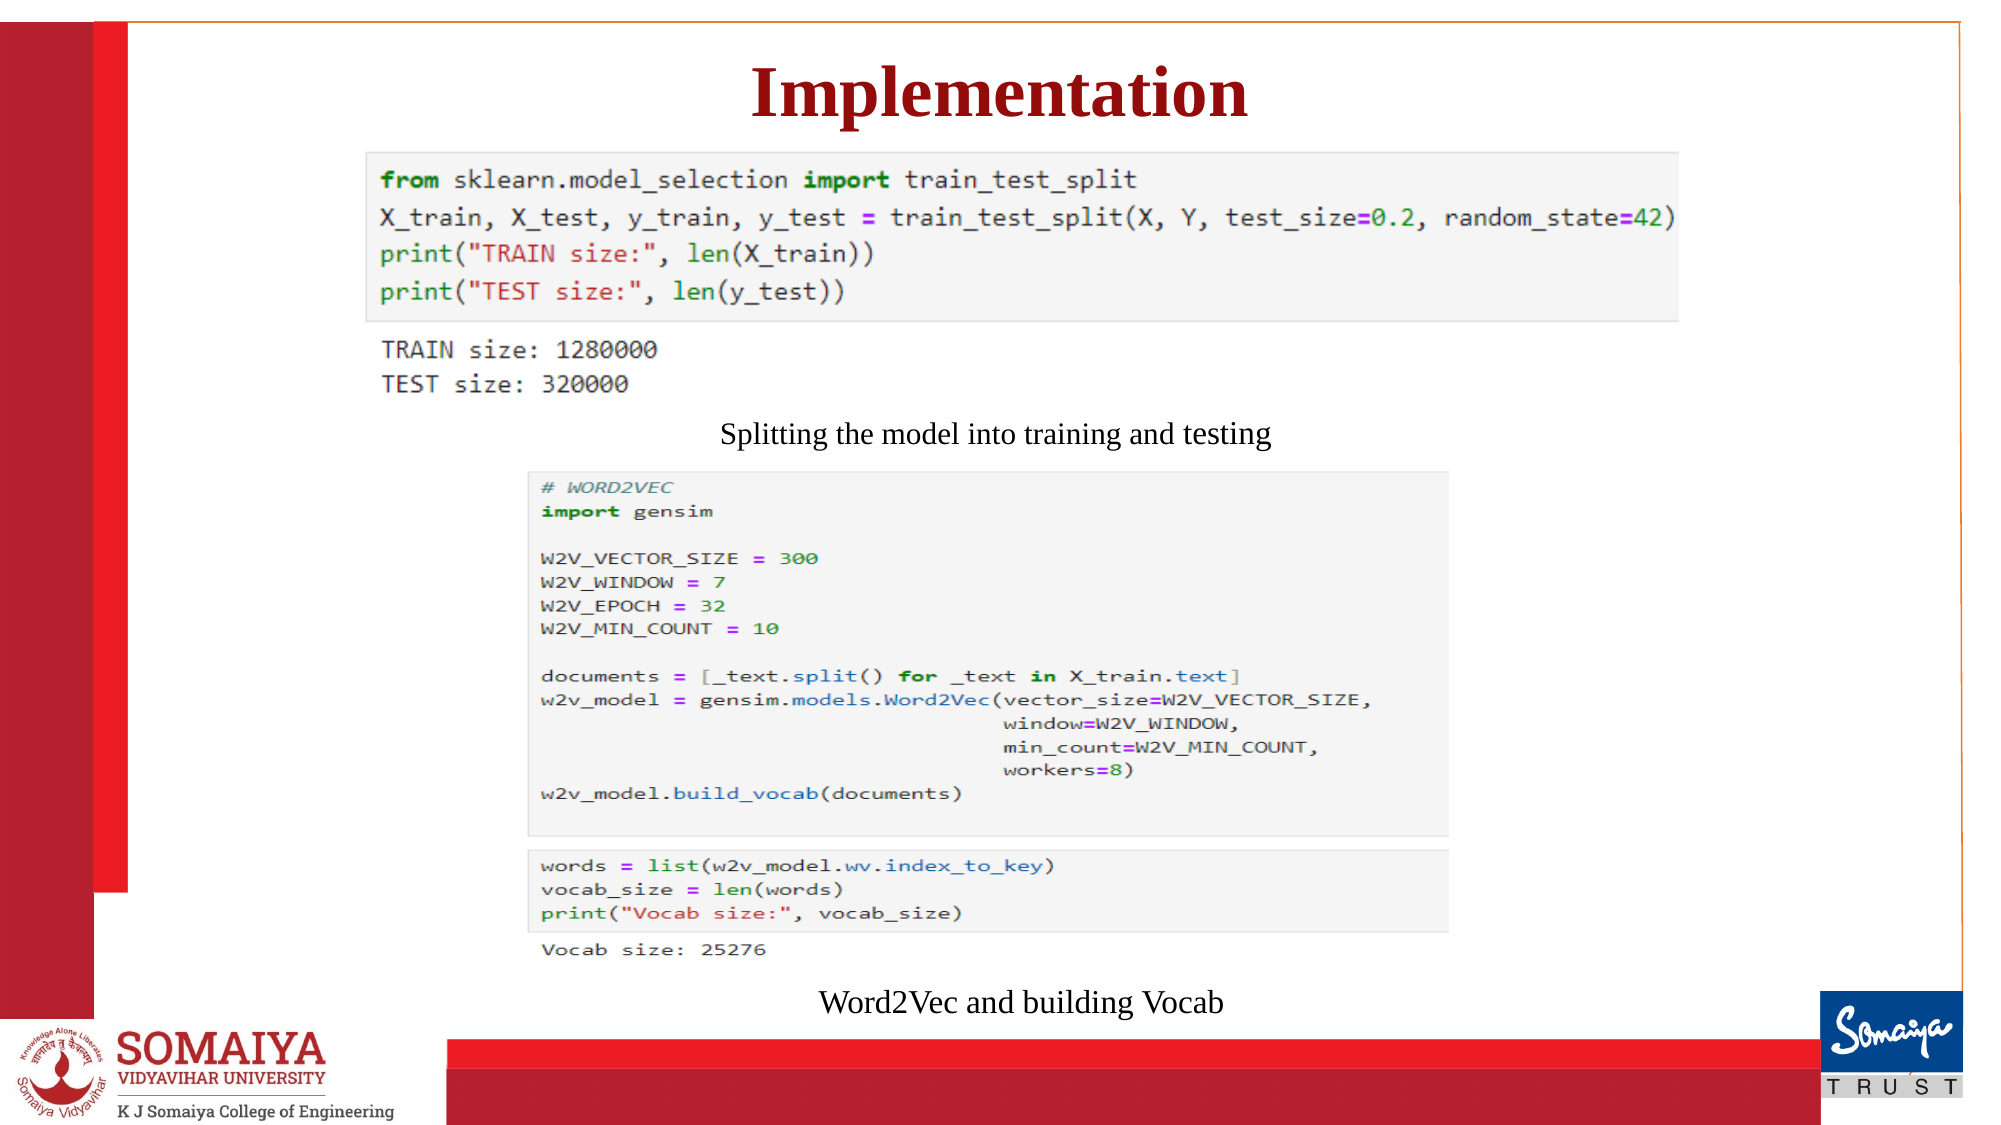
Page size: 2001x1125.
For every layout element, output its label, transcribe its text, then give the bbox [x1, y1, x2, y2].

picture [447, 1040, 1820, 1125]
picture [514, 465, 1449, 966]
picture [364, 147, 1680, 410]
text_box Splitting the model into training and testing [704, 418, 1421, 442]
picture [1820, 991, 1963, 1098]
text_box Word2Vec and building Vocab [663, 975, 1380, 1012]
picture [0, 22, 436, 1125]
text_box Implementation [551, 28, 1449, 146]
